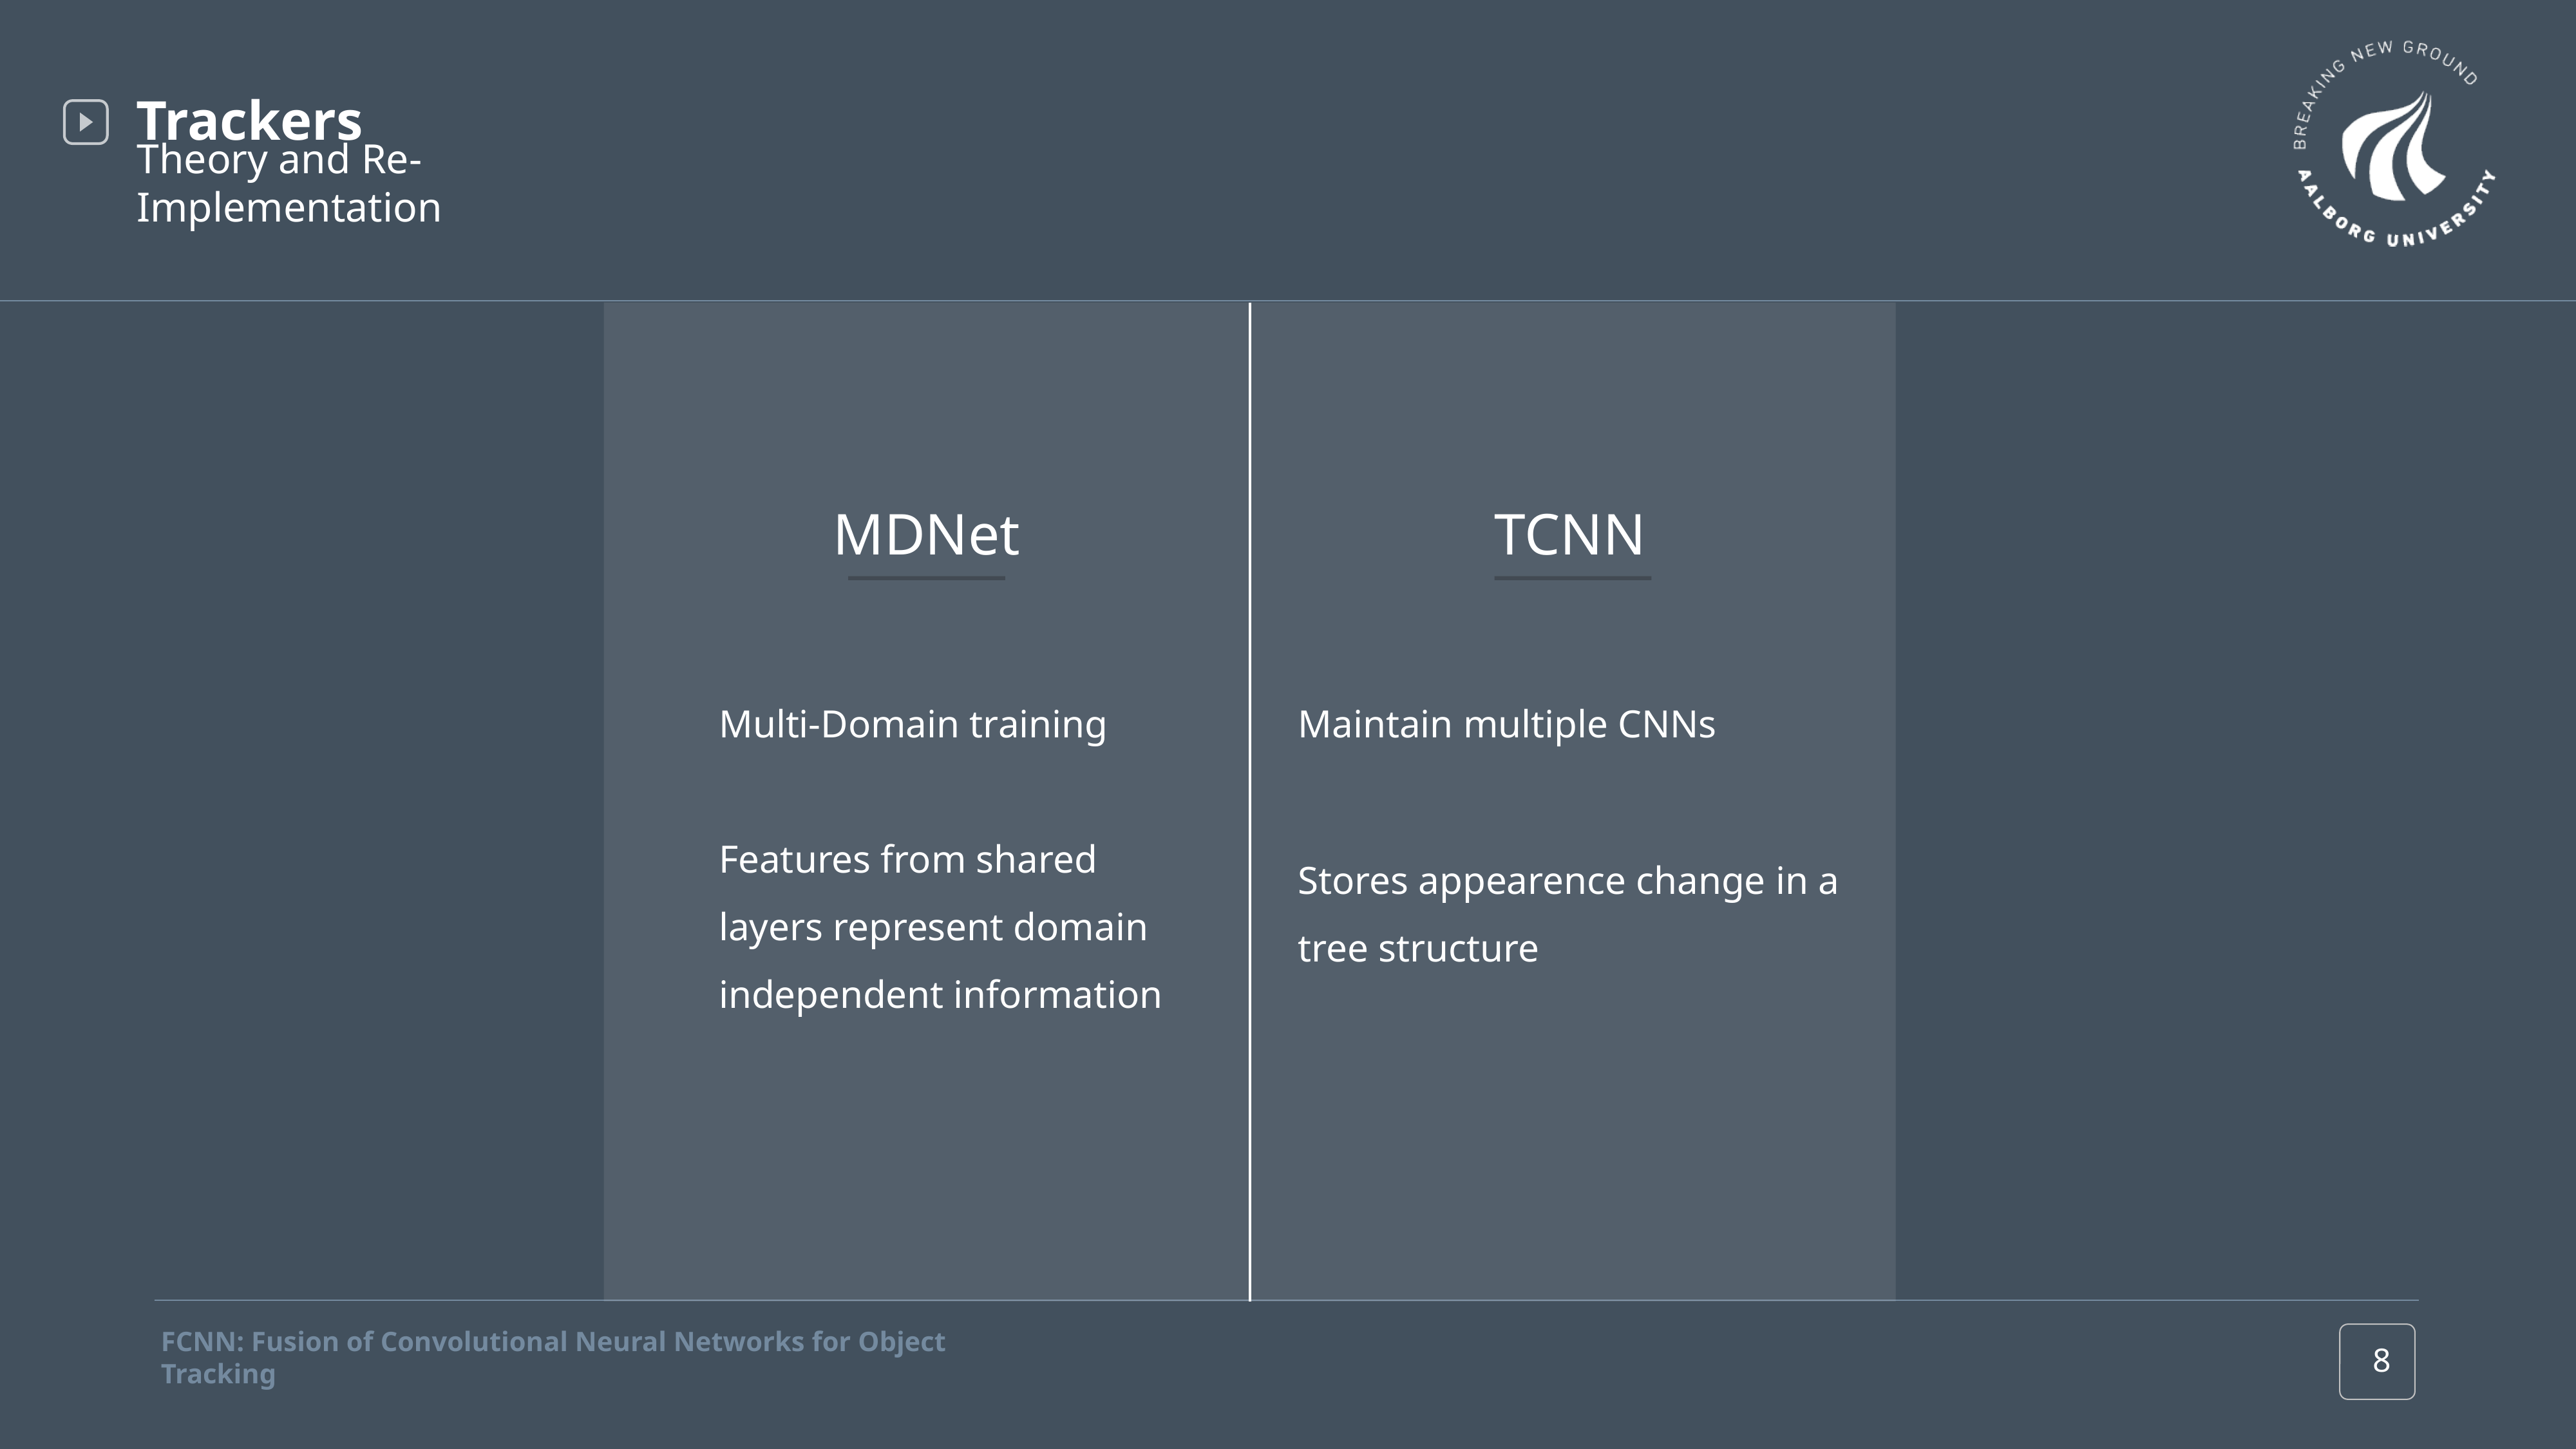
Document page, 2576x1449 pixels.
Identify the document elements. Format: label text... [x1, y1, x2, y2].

text_box Trackers [130, 80, 783, 157]
text_box Maintain multiple CNNs Stores appearence change in a tree structure [1255, 677, 1899, 1123]
text_box Theory and Re-Implementation [131, 151, 702, 212]
text_box Multi-Domain training Features from shared layers represent domain independent information [670, 677, 1164, 1019]
text_box ‹#› [2358, 1336, 2397, 1387]
text_box [1494, 576, 1652, 580]
text_box [1251, 302, 1896, 677]
text_box TCNN [1482, 506, 1652, 571]
picture [2293, 41, 2497, 247]
text_box [848, 576, 1005, 580]
text_box MDNet [817, 506, 1036, 571]
text_box [1254, 1123, 1896, 1302]
text_box [603, 302, 1249, 1302]
